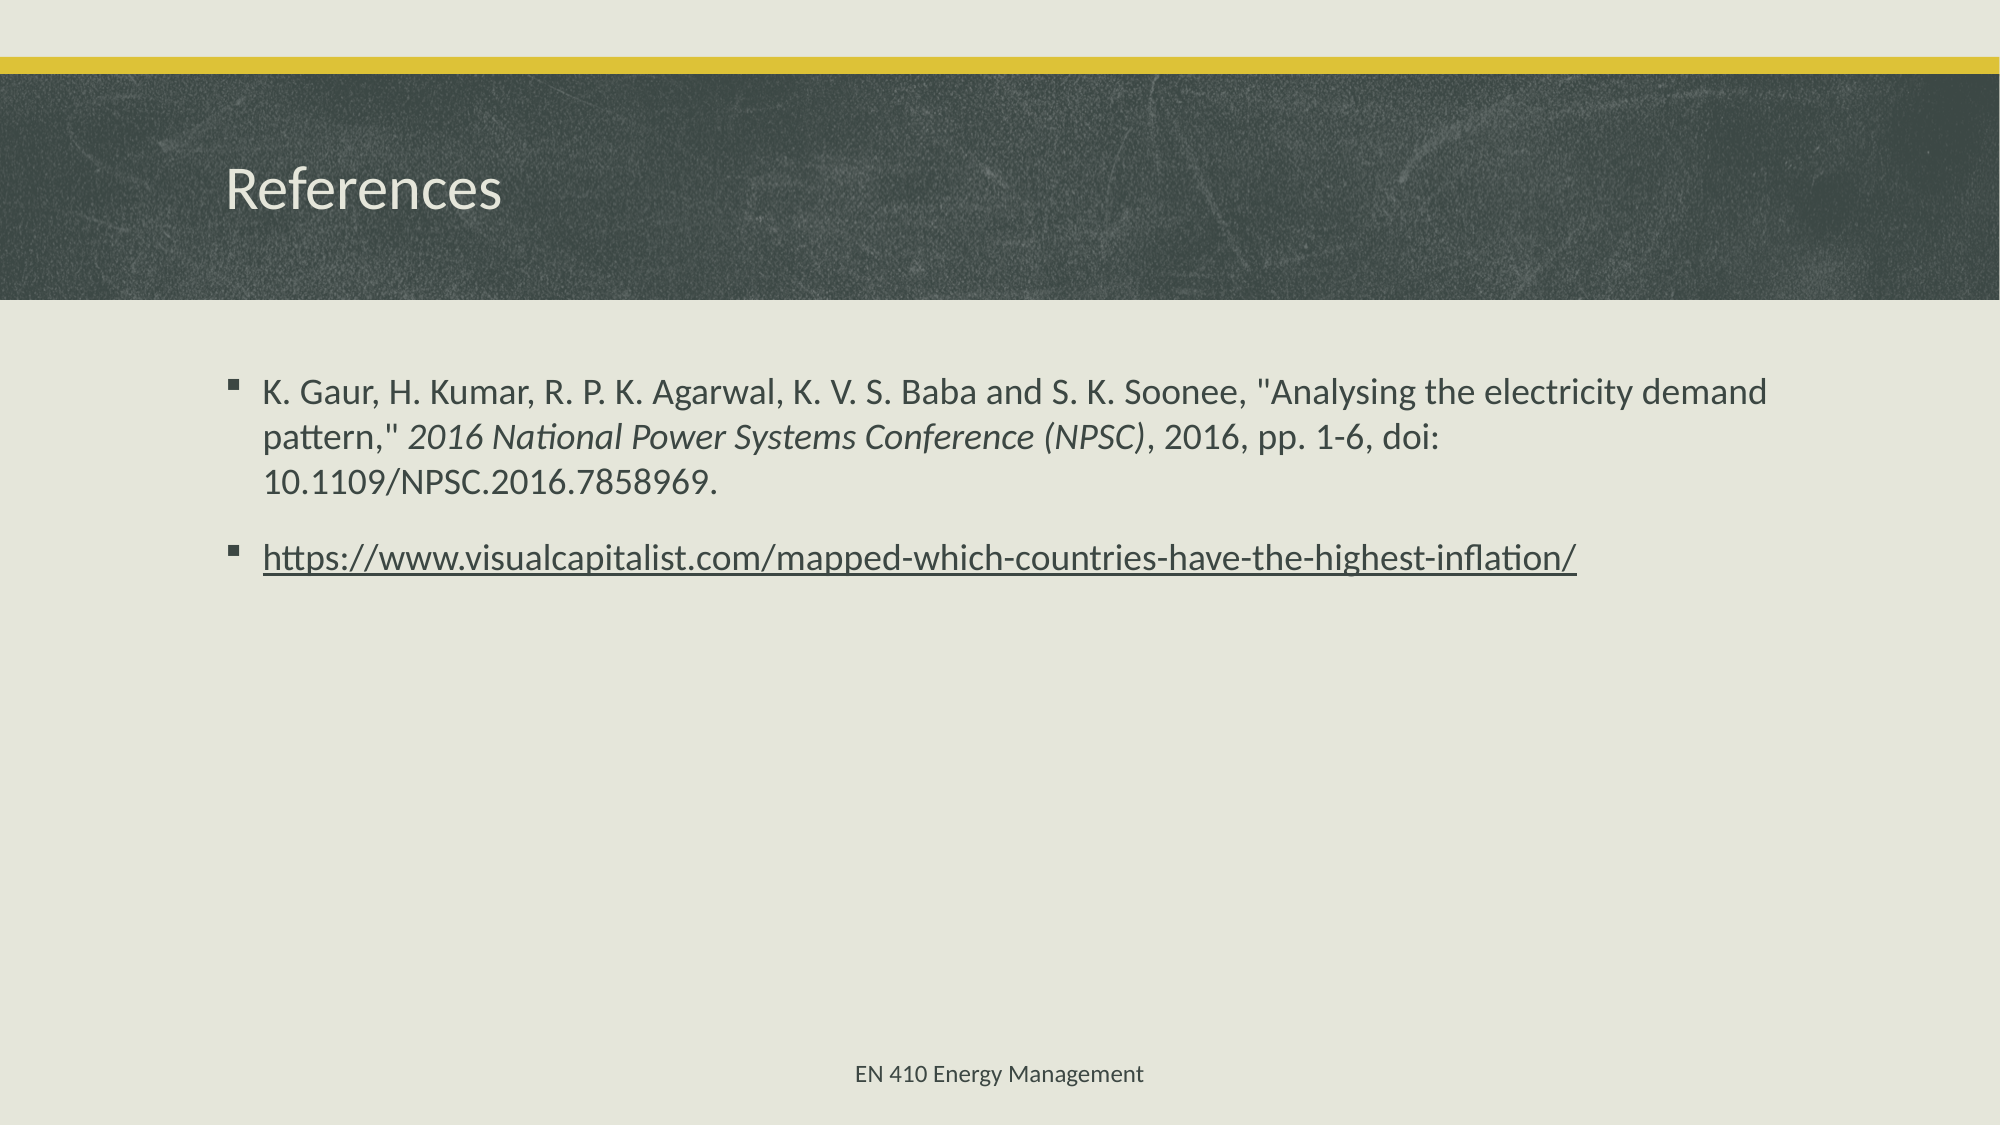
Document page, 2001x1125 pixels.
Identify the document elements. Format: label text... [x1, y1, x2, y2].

list K. Gaur, H. Kumar, R. P. K. Agarwal, K. V. S. Baba and S. K. Soonee, "Analysing the electricity demand pattern," 2016 National Power Systems Conference (NPSC), 2016, pp. 1-6, doi: 10.1109/NPSC.2016.7858969. https://www.visualcapitalist.com/mapped-which-countries-have-the-highest-inflation/ [210, 359, 1790, 1014]
footer EN 410 Energy Management [533, 1042, 1467, 1103]
title References [210, 76, 1790, 300]
picture [0, 74, 2000, 300]
